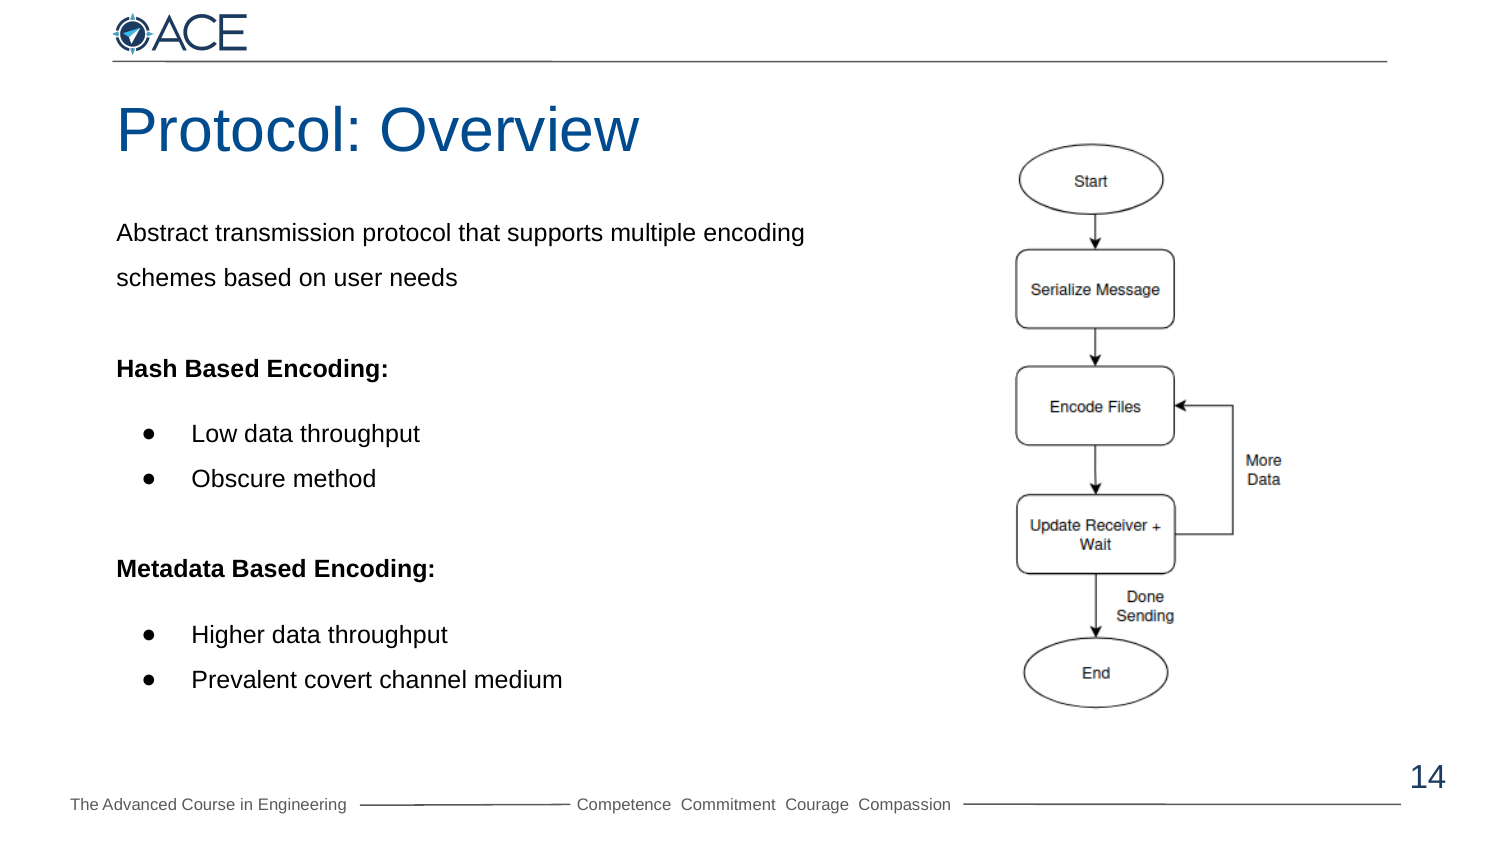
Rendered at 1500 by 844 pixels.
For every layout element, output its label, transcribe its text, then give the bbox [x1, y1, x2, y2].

picture [982, 136, 1290, 722]
text_box Protocol: Overview [101, 81, 1399, 181]
picture [112, 13, 247, 55]
text_box Abstract transmission protocol that supports multiple encoding schemes based on user needs Hash Based Encoding: Low data throughput Obscure method Metadata Based Encoding: Higher data throughput Prevalent covert channel medium [101, 186, 865, 760]
